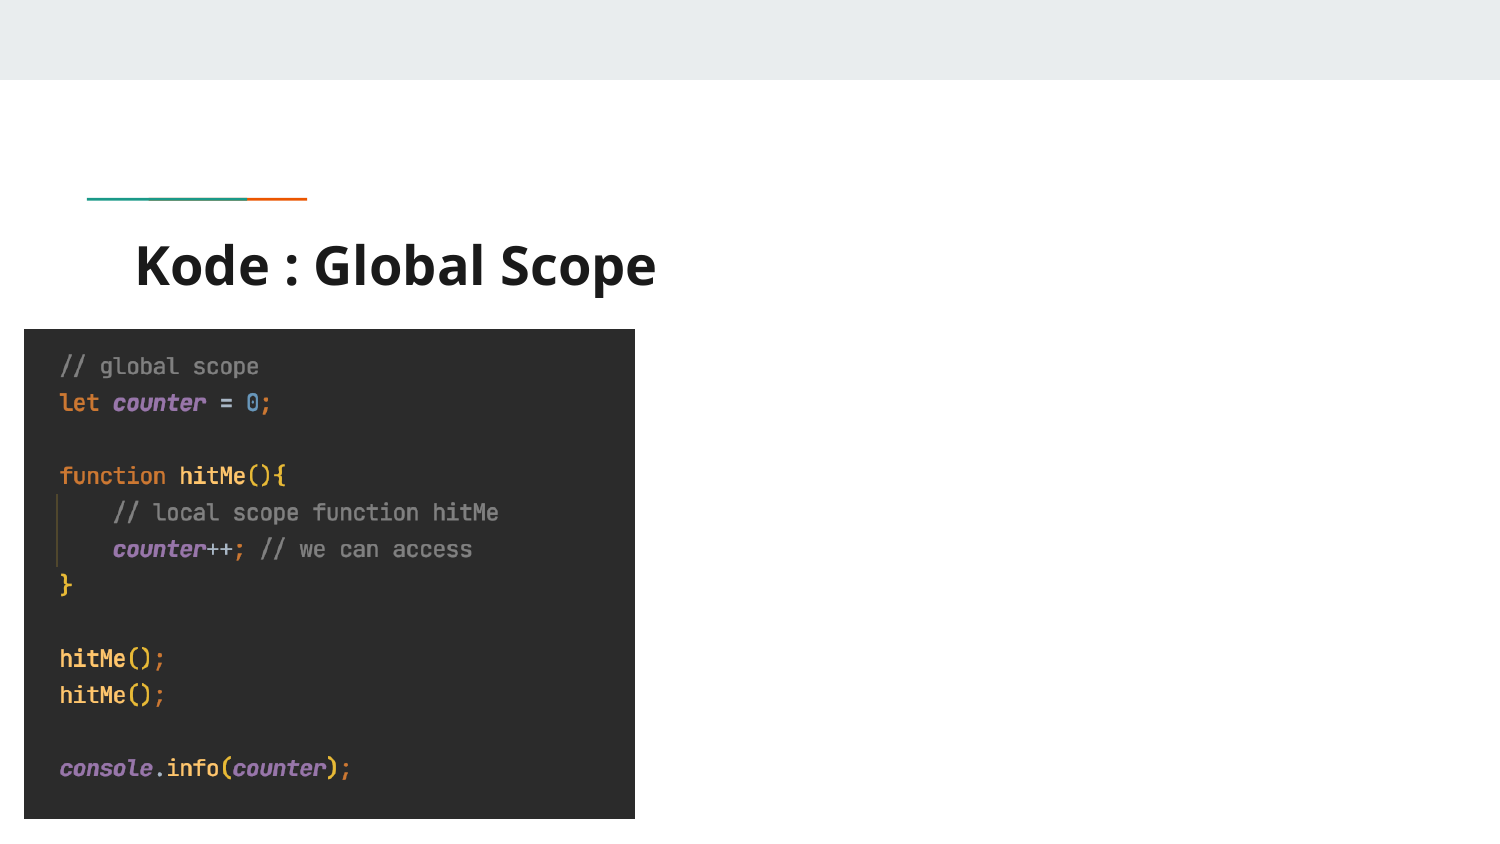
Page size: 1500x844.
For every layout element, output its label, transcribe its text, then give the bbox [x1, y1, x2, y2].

picture [24, 328, 635, 819]
title Kode : Global Scope [119, 216, 1381, 305]
